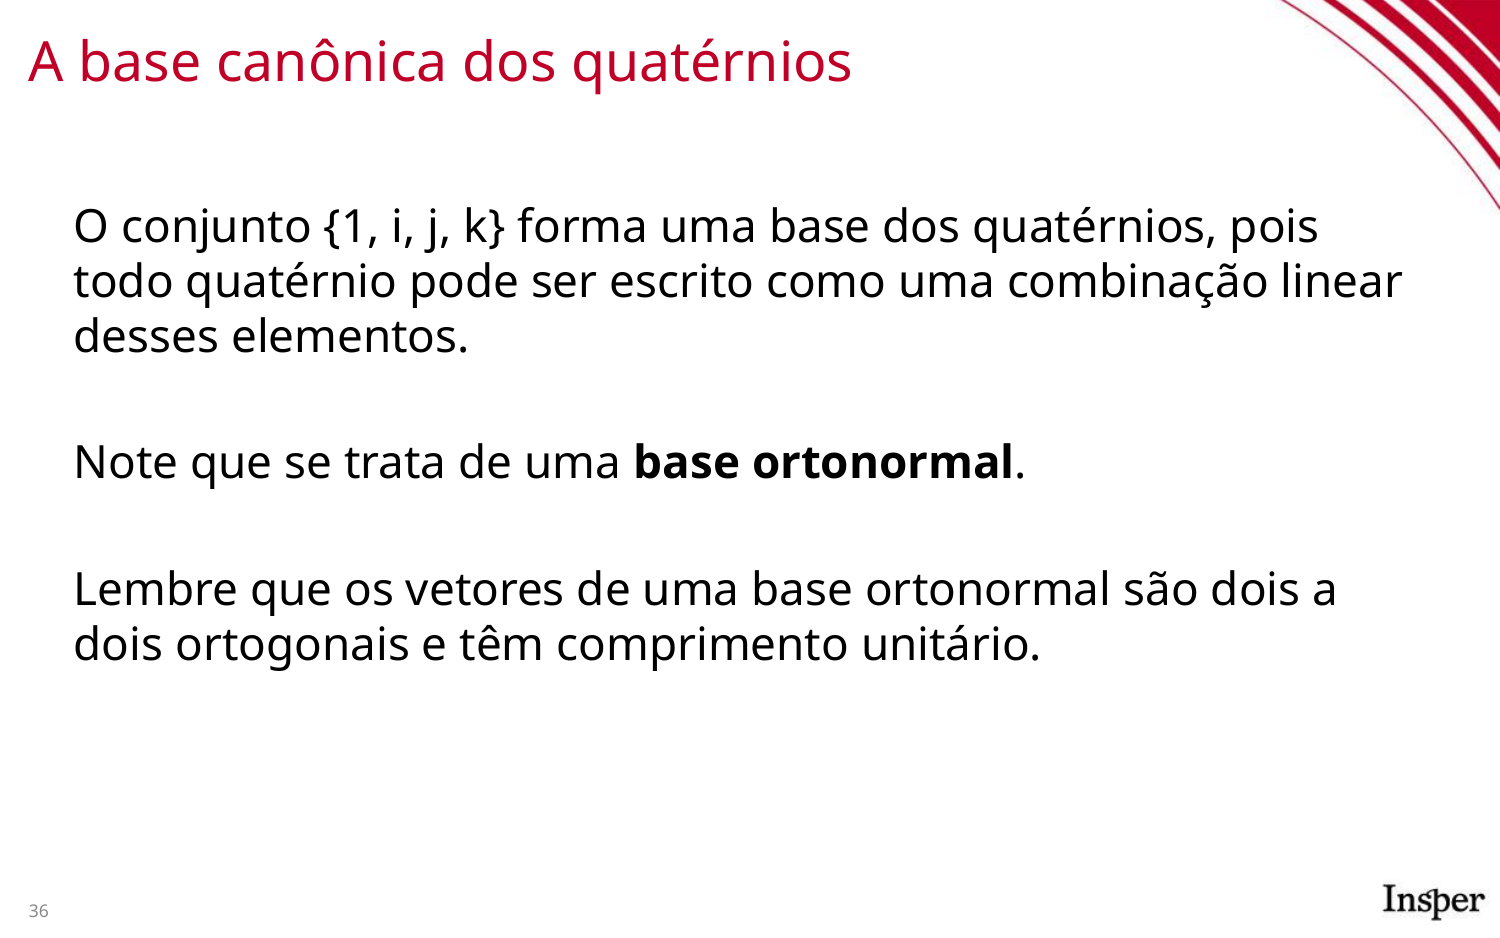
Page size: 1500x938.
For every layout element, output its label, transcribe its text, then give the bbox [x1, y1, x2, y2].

list O conjunto {1, i, j, k} forma uma base dos quatérnios, pois todo quatérnio pode ser escrito como uma combinação linear desses elementos. Note que se trata de uma base ortonormal. Lembre que os vetores de uma base ortonormal são dois a dois ortogonais e têm comprimento unitário. [58, 189, 1442, 749]
slide_number 36 [0, 887, 78, 938]
picture [249, 0, 1500, 938]
title A base canônica dos quatérnios [13, 18, 1397, 104]
